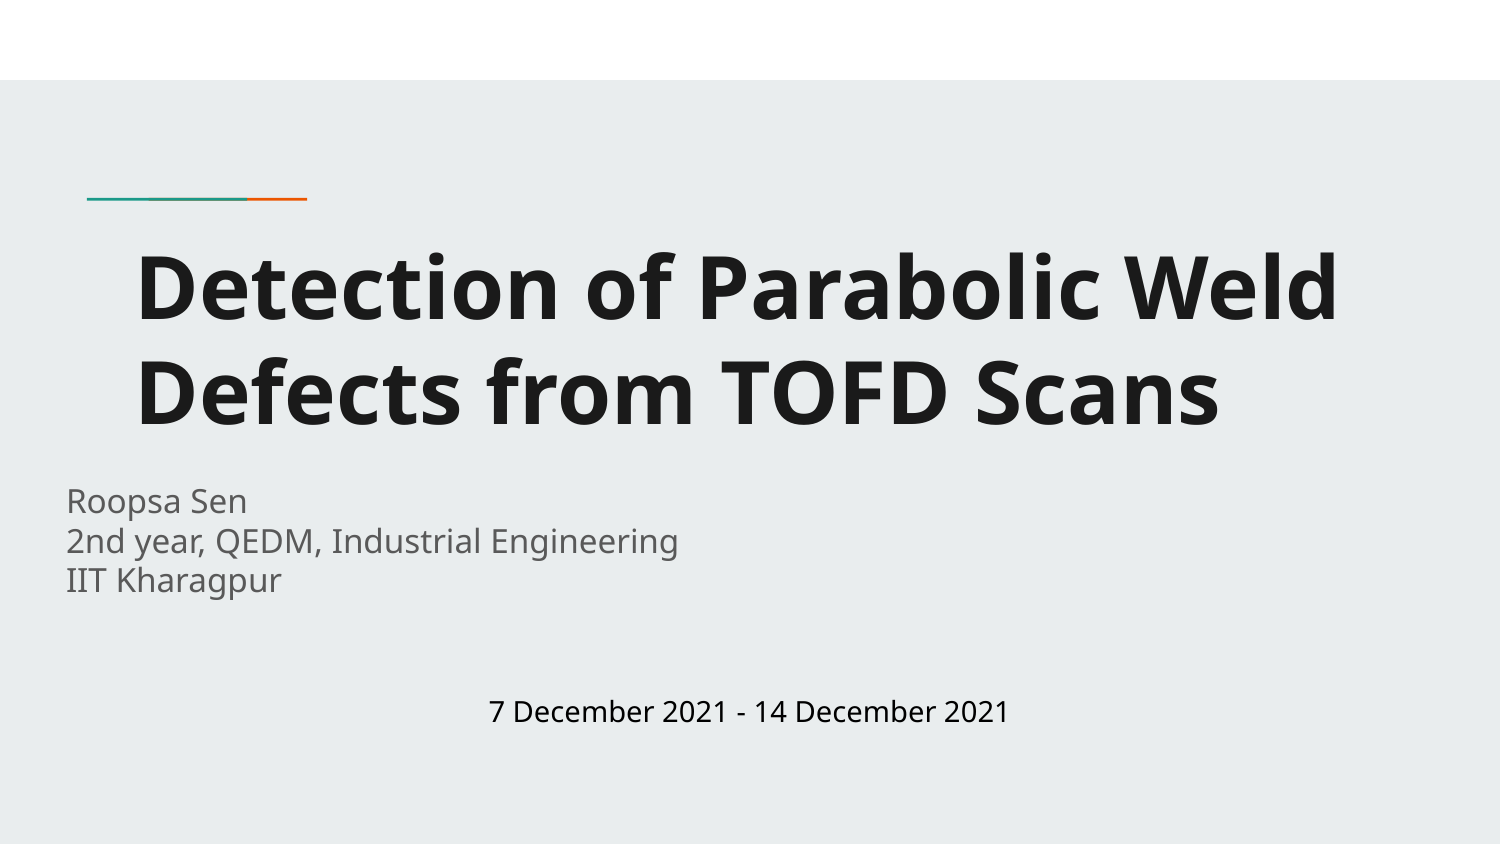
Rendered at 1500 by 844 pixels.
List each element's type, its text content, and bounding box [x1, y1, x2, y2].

title Detection of Parabolic Weld Defects from TOFD Scans [119, 216, 1381, 464]
subtitle Roopsa Sen 2nd year, QEDM, Industrial Engineering IIT Kharagpur [51, 464, 1449, 643]
text_box 7 December 2021 - 14 December 2021 [386, 677, 1114, 743]
